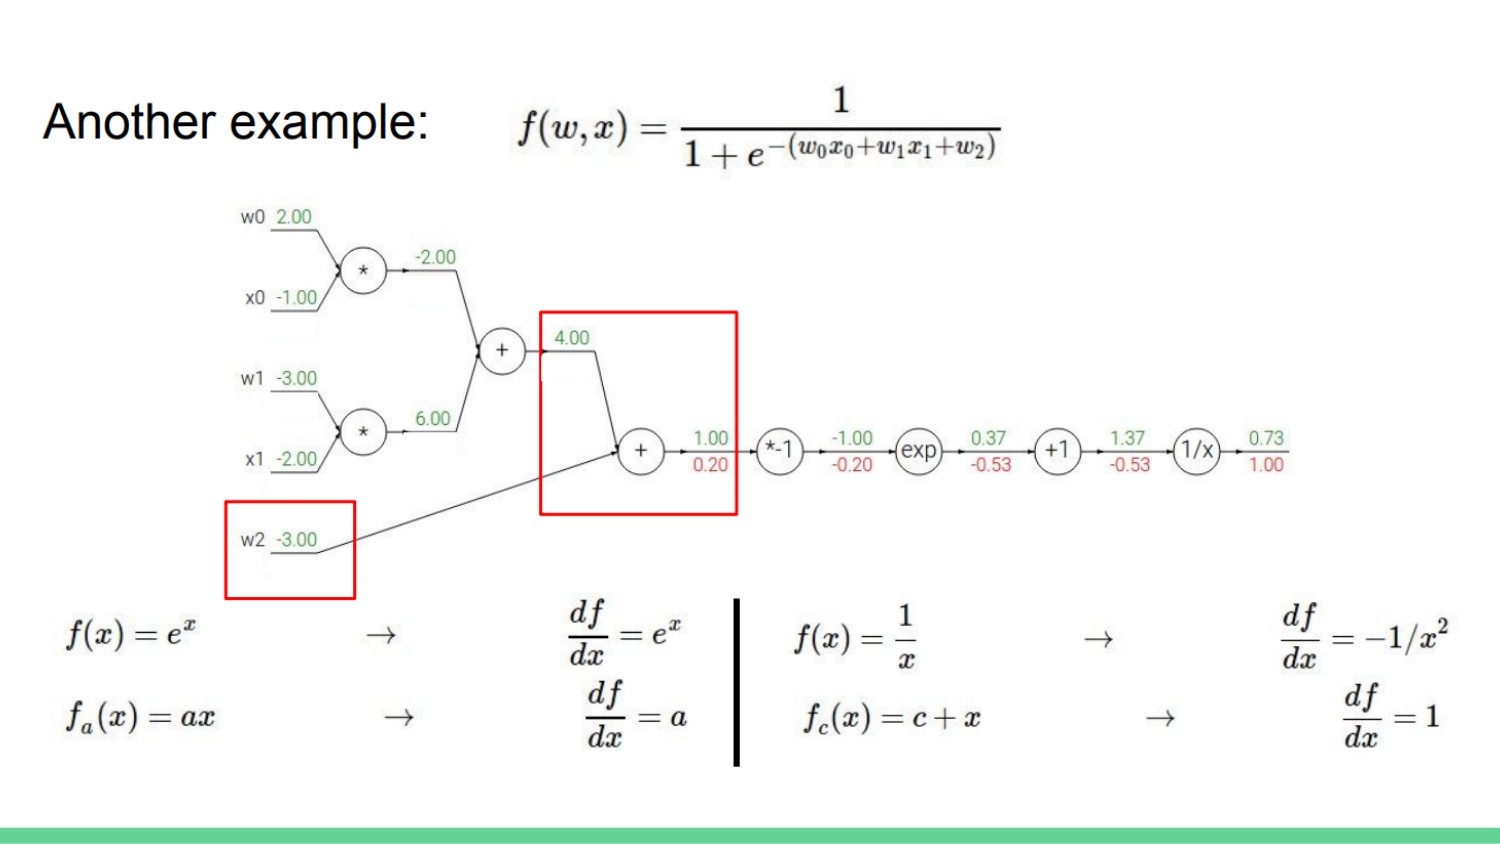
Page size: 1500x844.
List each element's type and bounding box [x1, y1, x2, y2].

picture [24, 72, 1474, 767]
